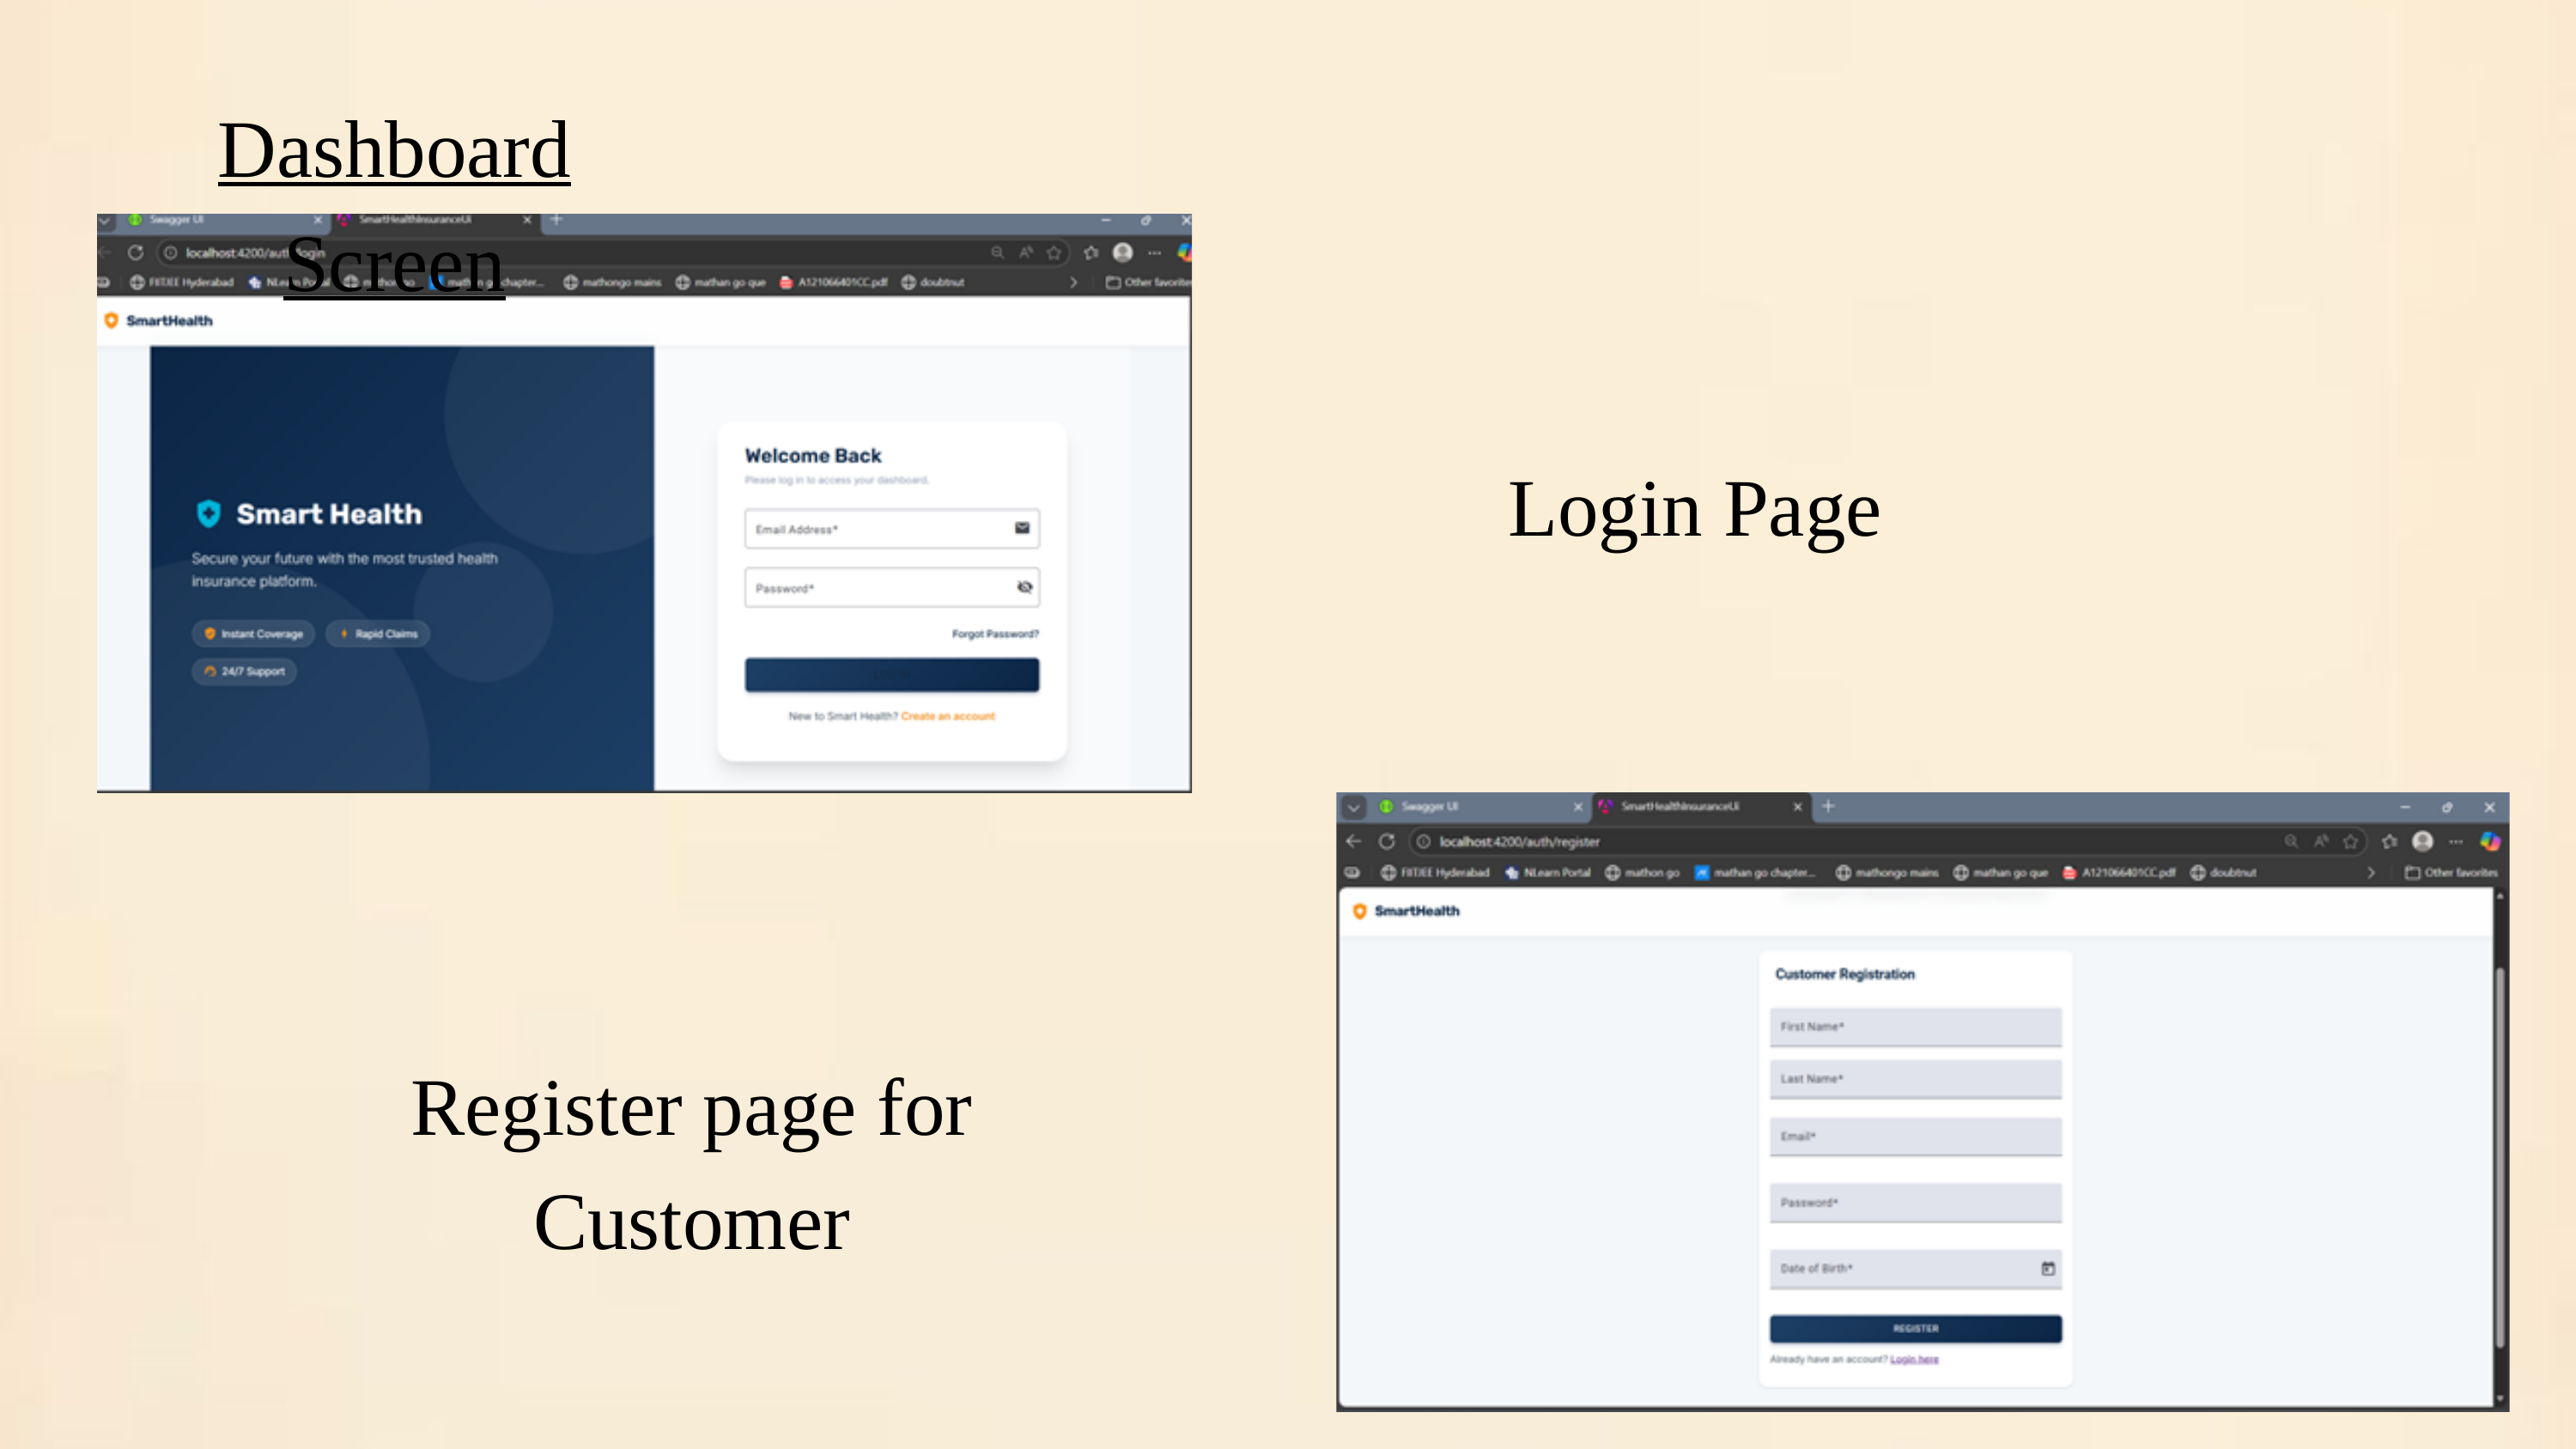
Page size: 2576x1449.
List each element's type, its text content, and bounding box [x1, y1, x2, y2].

text_box Login Page [1468, 438, 1922, 553]
text_box [1336, 792, 2510, 1412]
text_box Register page for Customer [242, 1037, 1142, 1266]
text_box Dashboard Screen [97, 80, 693, 308]
text_box [97, 214, 1193, 793]
text_box [0, 0, 2576, 1449]
